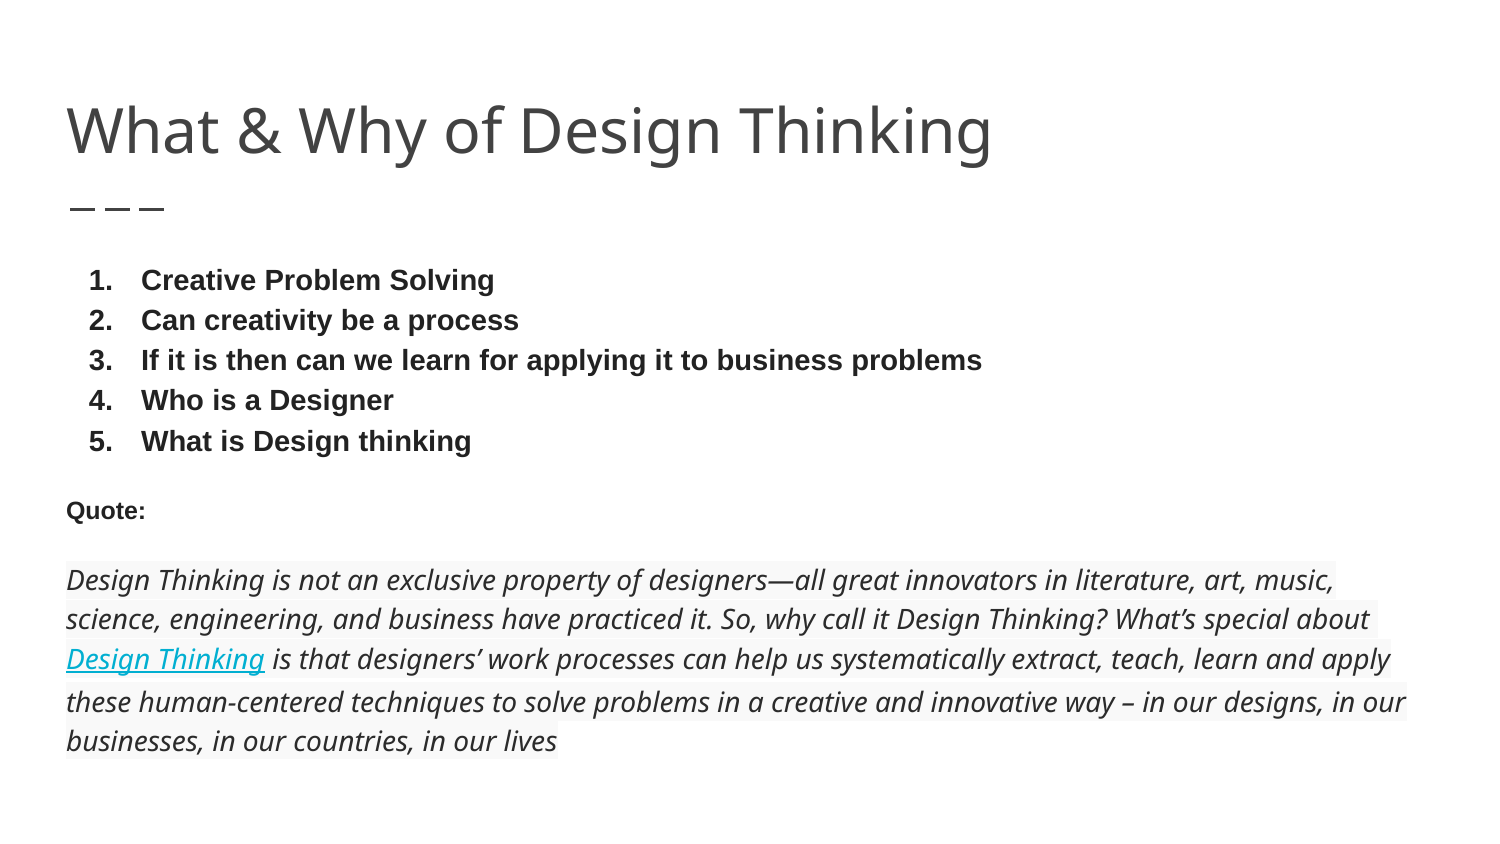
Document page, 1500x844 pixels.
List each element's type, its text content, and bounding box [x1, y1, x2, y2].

title What & Why of Design Thinking [51, 61, 1449, 182]
list Creative Problem Solving Can creativity be a process If it is then can we learn for applying it to business problems Who is a Designer What is Design thinking Quote: Design Thinking is not an exclusive property of designers—all great innovators in literature, art, music, science, engineering, and business have practiced it. So, why call it Design Thinking? What’s special about Design Thinking is that designers’ work processes can help us systematically extract, teach, learn and apply these human-centered techniques to solve problems in a creative and innovative way – in our designs, in our businesses, in our countries, in our lives [51, 240, 1449, 750]
